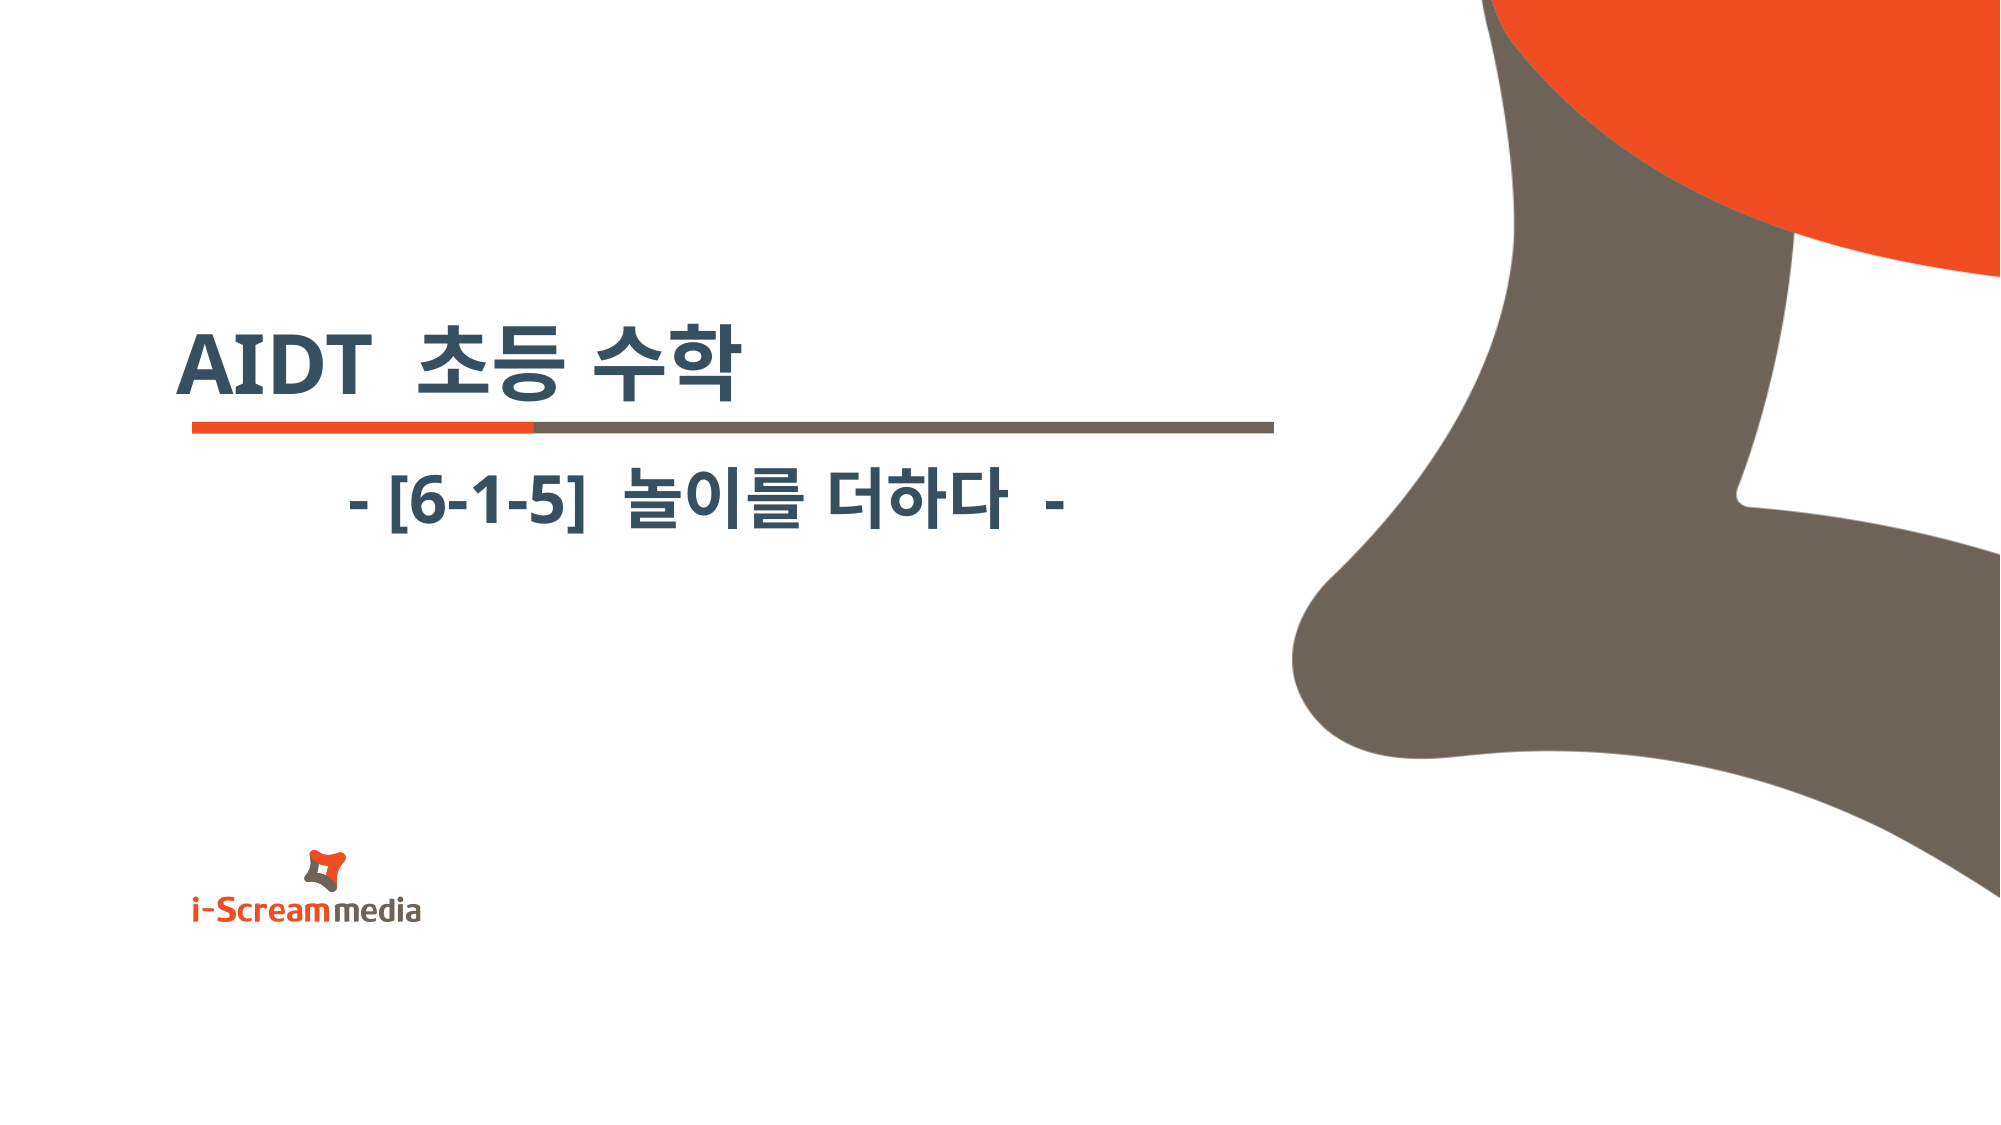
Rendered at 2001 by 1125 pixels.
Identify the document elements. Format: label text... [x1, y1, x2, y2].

picture [0, 0, 2000, 1125]
text_box AIDT 초등 수학 [161, 303, 760, 419]
text_box - [6-1-5] 놀이를 더하다 - [316, 449, 1082, 544]
